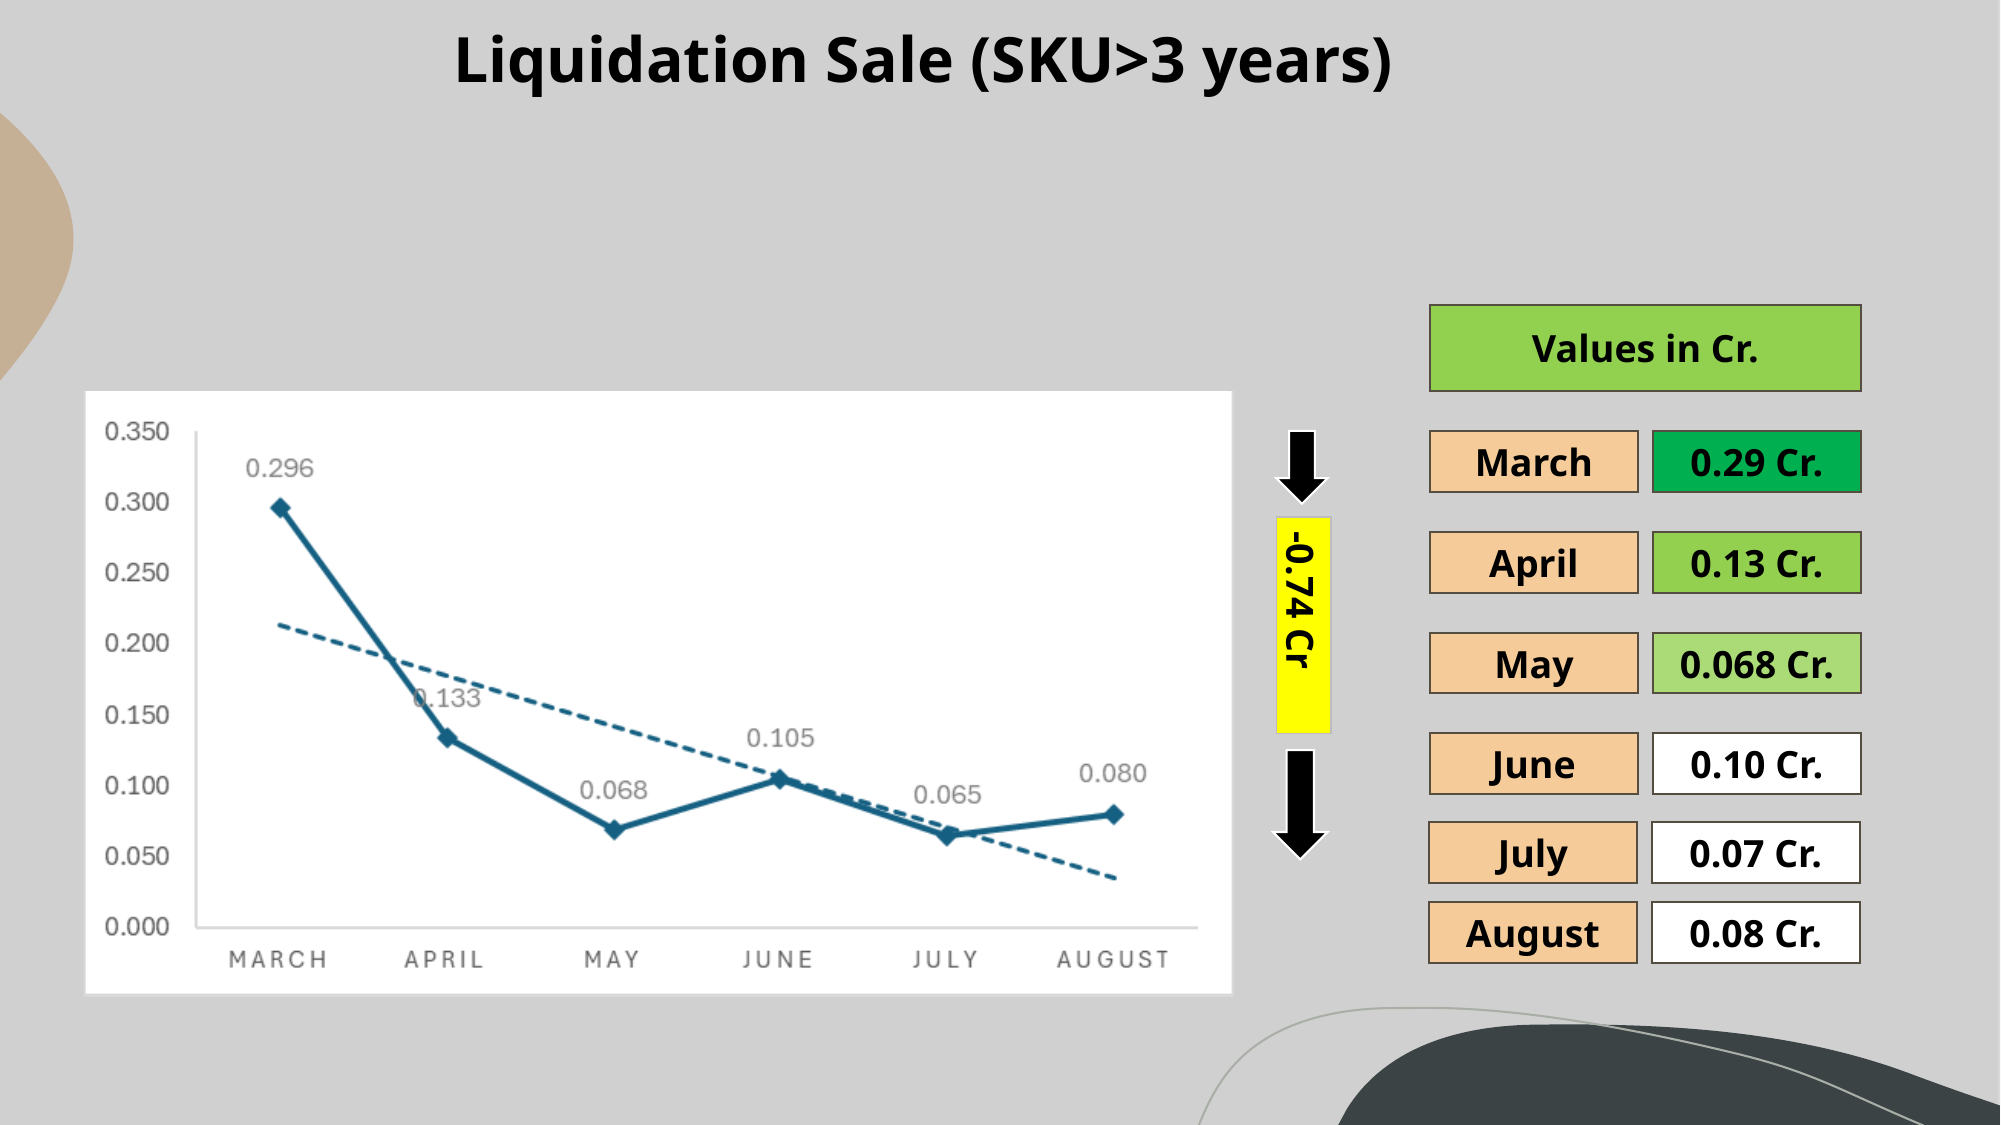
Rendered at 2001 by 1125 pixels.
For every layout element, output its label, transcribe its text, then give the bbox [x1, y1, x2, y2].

title Liquidation Sale (SKU>3 years) [438, 9, 1491, 115]
text_box [1270, 749, 1331, 861]
text_box August [1428, 901, 1638, 964]
text_box 0.10 Cr. [1652, 732, 1862, 795]
text_box 0.08 Cr. [1651, 901, 1861, 964]
text_box 0.068 Cr. [1652, 632, 1862, 694]
picture [0, 0, 2001, 1125]
text_box July [1428, 821, 1638, 884]
text_box [1273, 429, 1331, 506]
text_box April [1429, 531, 1639, 594]
text_box -0.74 Cr [1276, 516, 1331, 734]
text_box June [1429, 732, 1639, 795]
picture [1201, 1009, 1582, 1125]
text_box 0.07 Cr. [1651, 821, 1861, 884]
text_box May [1429, 632, 1639, 694]
text_box March [1429, 430, 1639, 493]
text_box 0.13 Cr. [1652, 531, 1862, 594]
text_box Values in Cr. [1429, 304, 1862, 392]
text_box 0.29 Cr. [1652, 430, 1862, 493]
